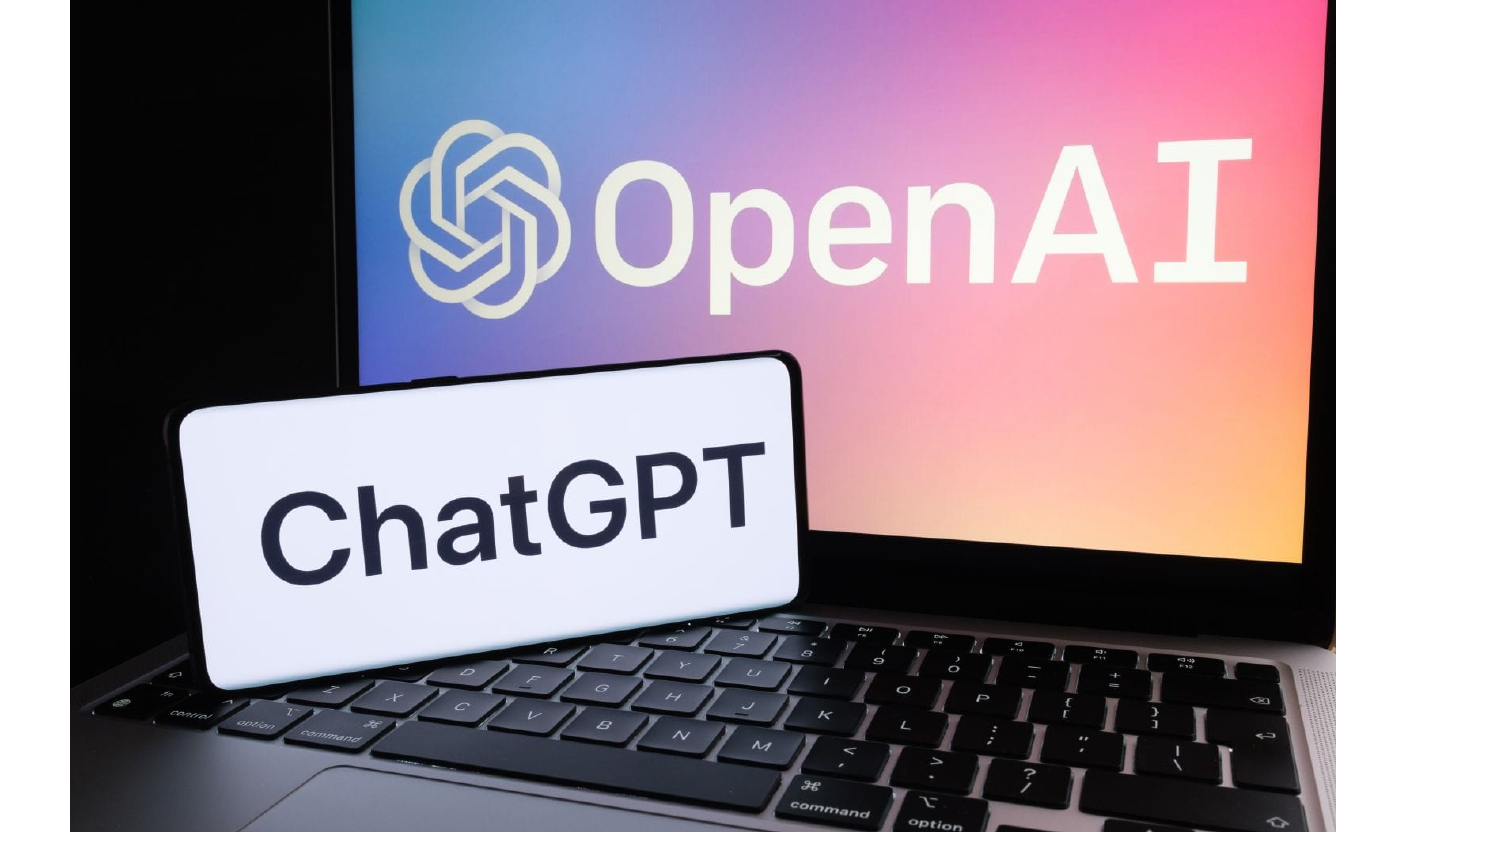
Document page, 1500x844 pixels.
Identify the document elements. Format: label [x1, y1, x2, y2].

picture [69, 0, 1336, 832]
